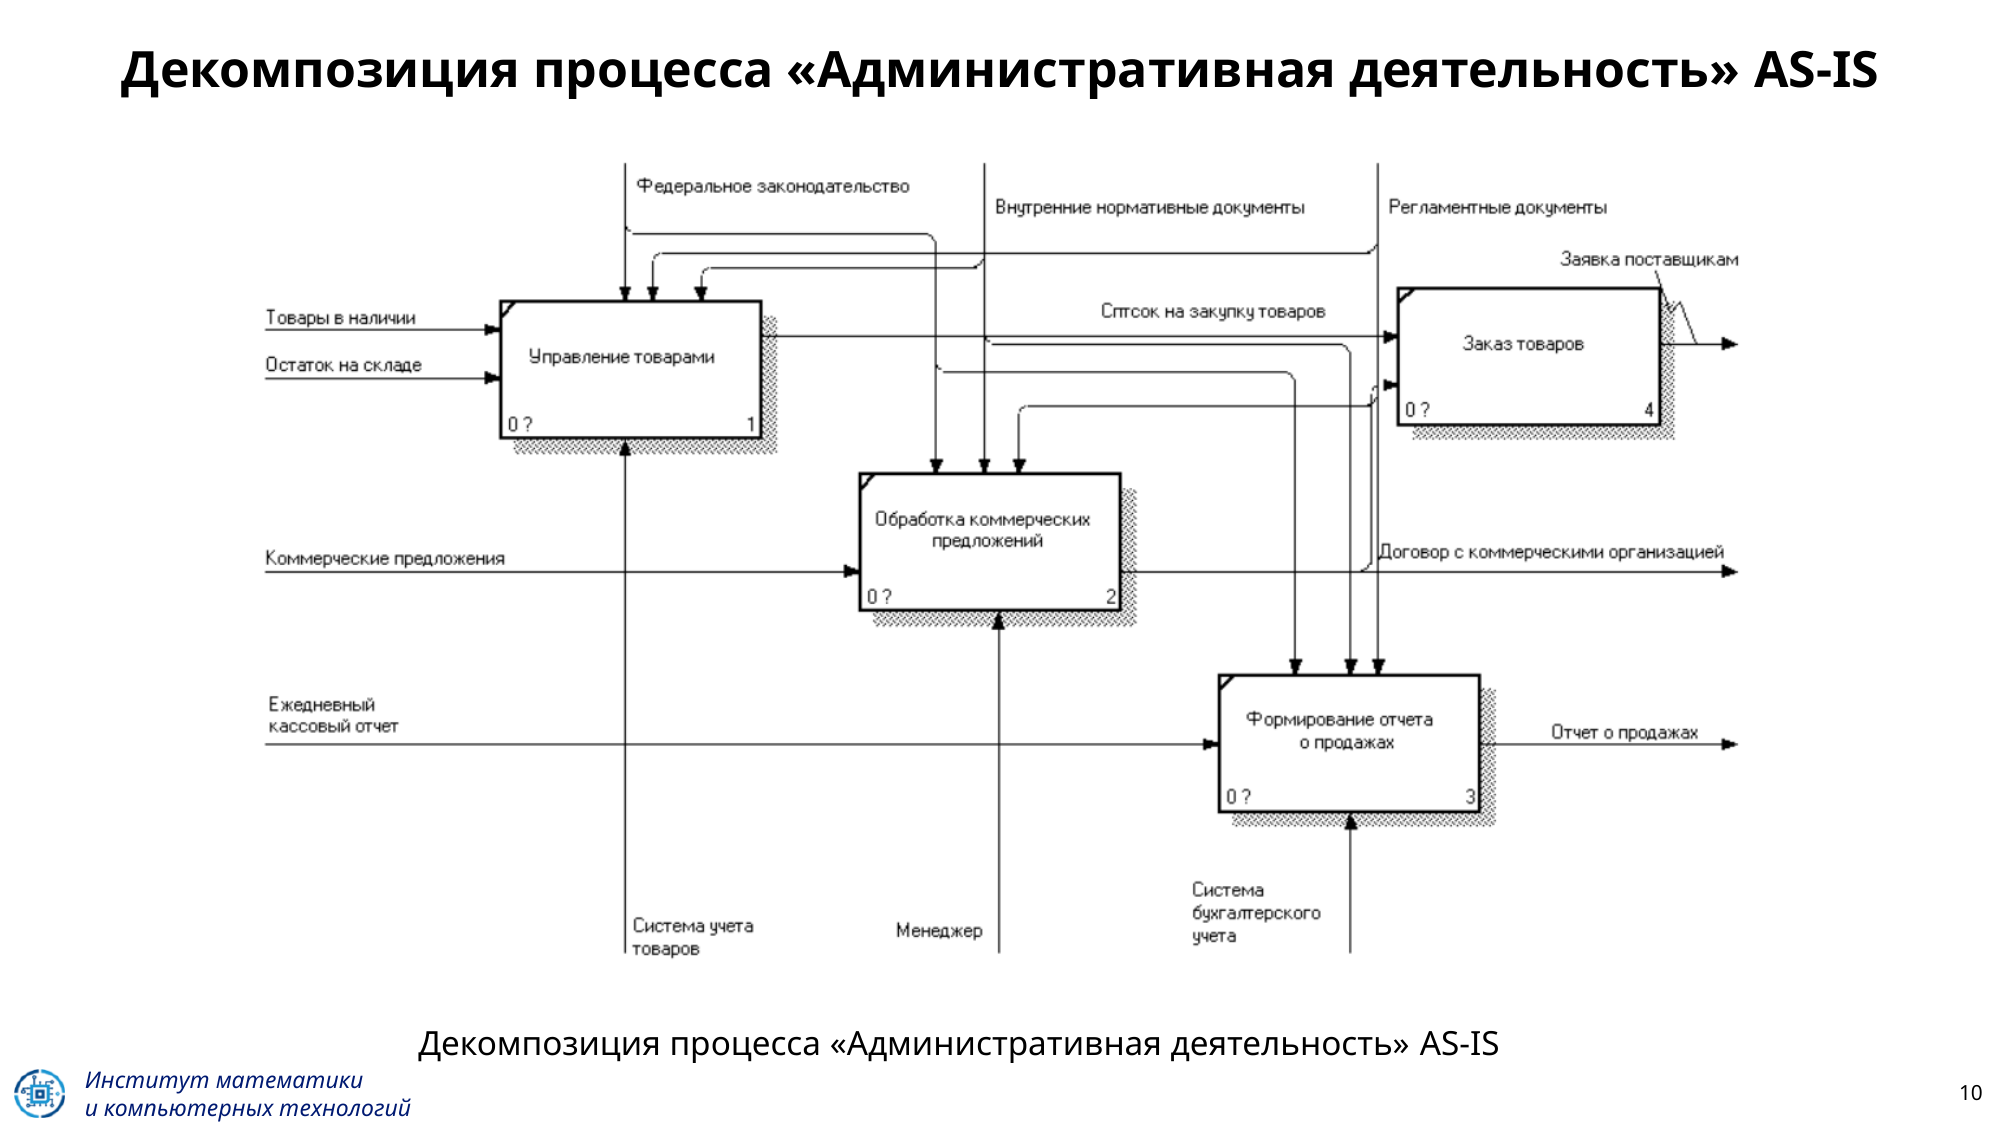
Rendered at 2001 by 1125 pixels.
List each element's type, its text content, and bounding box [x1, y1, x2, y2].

picture [250, 157, 1750, 977]
text_box Декомпозиция процесса «Административная деятельность» AS-IS [316, 1014, 1602, 1070]
text_box 10 [1947, 1063, 1998, 1125]
picture [14, 1069, 65, 1119]
text_box Декомпозиция процесса «Административная деятельность» AS-IS [1, 22, 2000, 113]
text_box Институт математики и компьютерных технологий [69, 1058, 1071, 1125]
